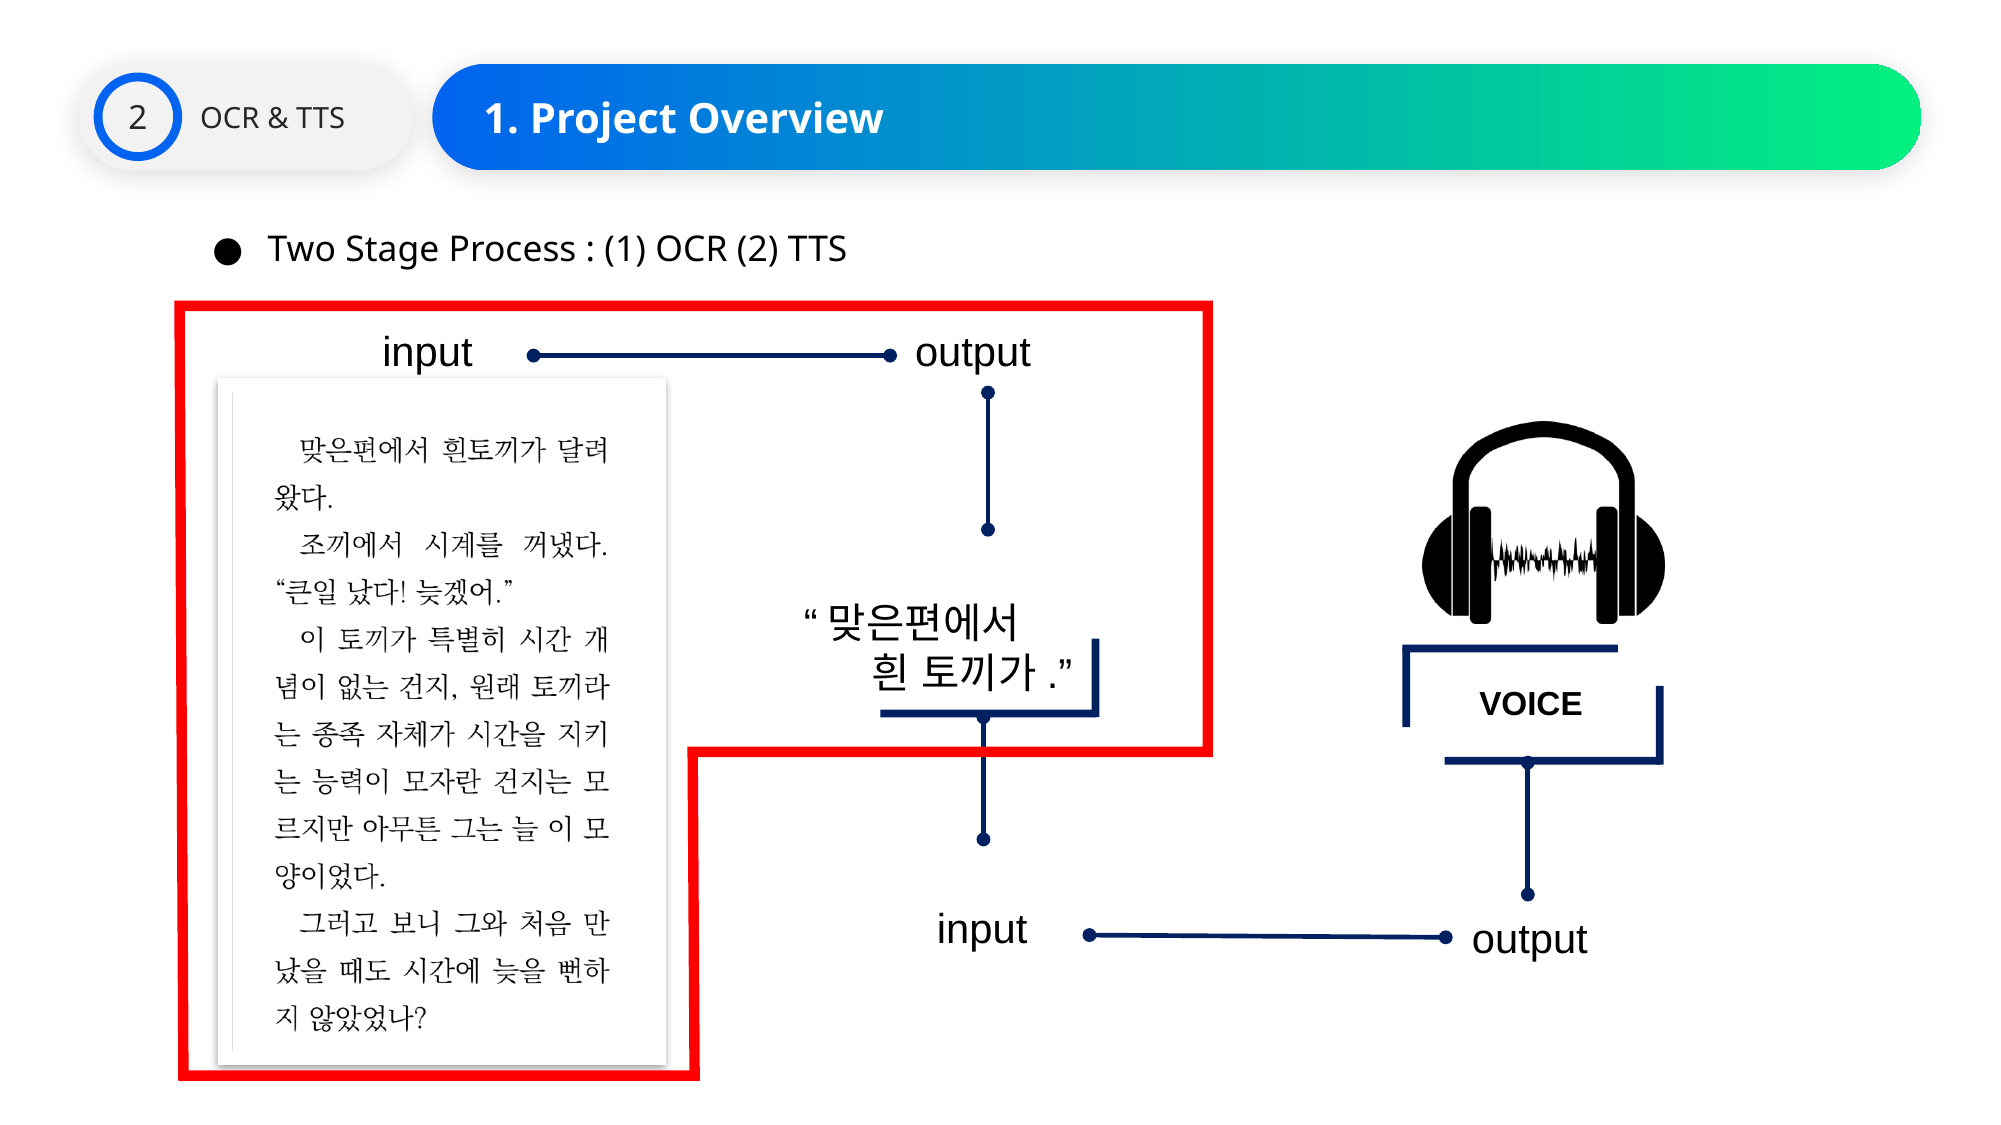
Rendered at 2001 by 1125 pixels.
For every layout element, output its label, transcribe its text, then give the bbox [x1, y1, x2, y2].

text_box 2 [98, 76, 178, 157]
text_box [1402, 653, 1411, 728]
picture [1421, 421, 1666, 624]
text_box [1402, 644, 1618, 653]
text_box output [1445, 904, 1615, 970]
text_box [1532, 756, 1661, 765]
text_box VOICE [1464, 674, 1601, 730]
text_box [1089, 934, 1446, 938]
picture [232, 392, 652, 1051]
text_box [1444, 756, 1523, 765]
text_box input [897, 894, 1067, 960]
text_box Two Stage Process : (1) OCR (2) TTS [177, 210, 1069, 284]
text_box [179, 305, 1208, 1076]
text_box 1. Project Overview [432, 64, 1922, 171]
text_box [1655, 685, 1664, 765]
text_box OCR & TTS [78, 64, 413, 171]
